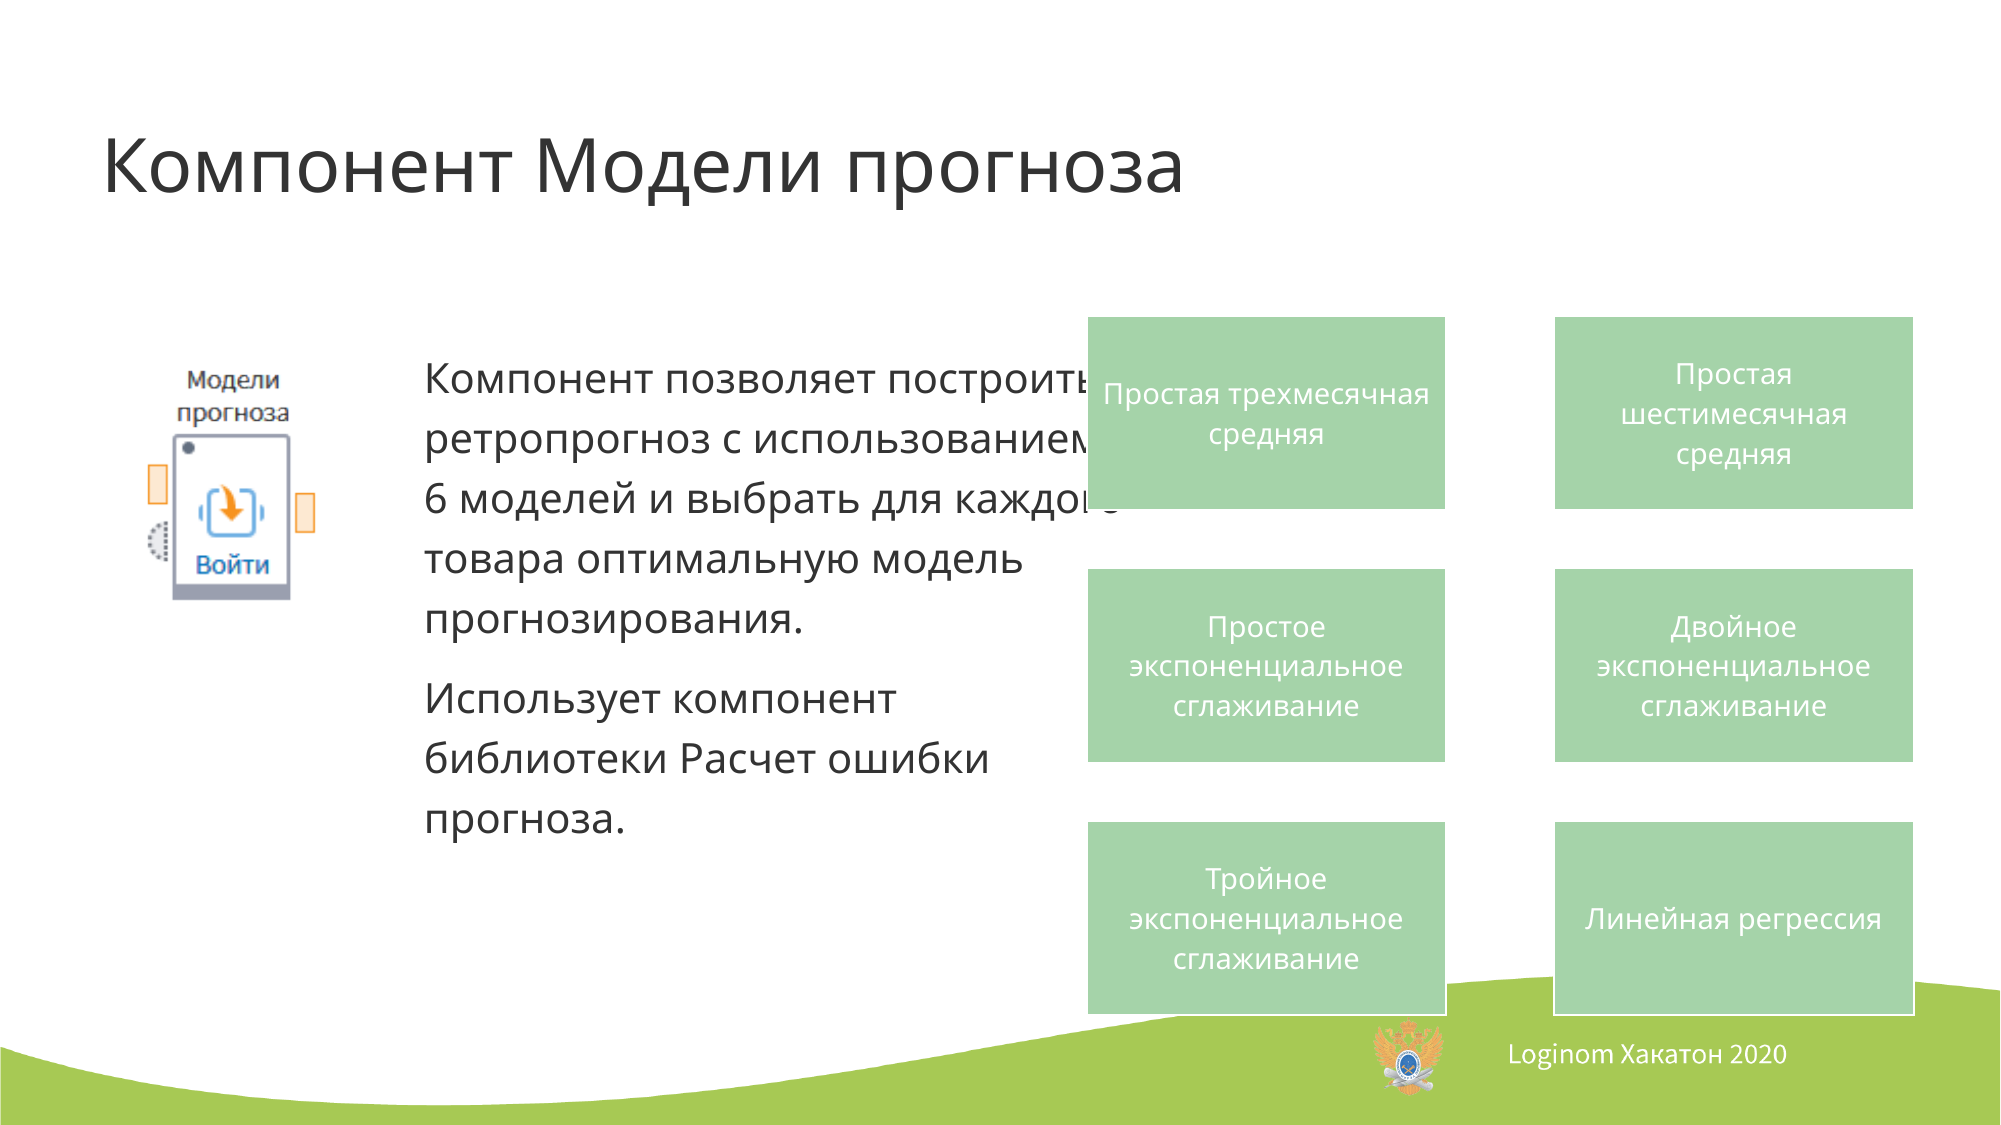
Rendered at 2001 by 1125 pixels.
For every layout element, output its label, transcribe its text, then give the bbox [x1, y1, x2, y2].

title Компонент Модели прогноза [86, 59, 1914, 278]
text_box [1086, 316, 1914, 886]
picture [0, 0, 2001, 1125]
list Компонент позволяет построить ретропрогноз с использованием 6 моделей и выбрать для каждого товара оптимальную модель прогнозирования. Использует компонент библиотеки Расчет ошибки прогноза. [408, 333, 1086, 953]
